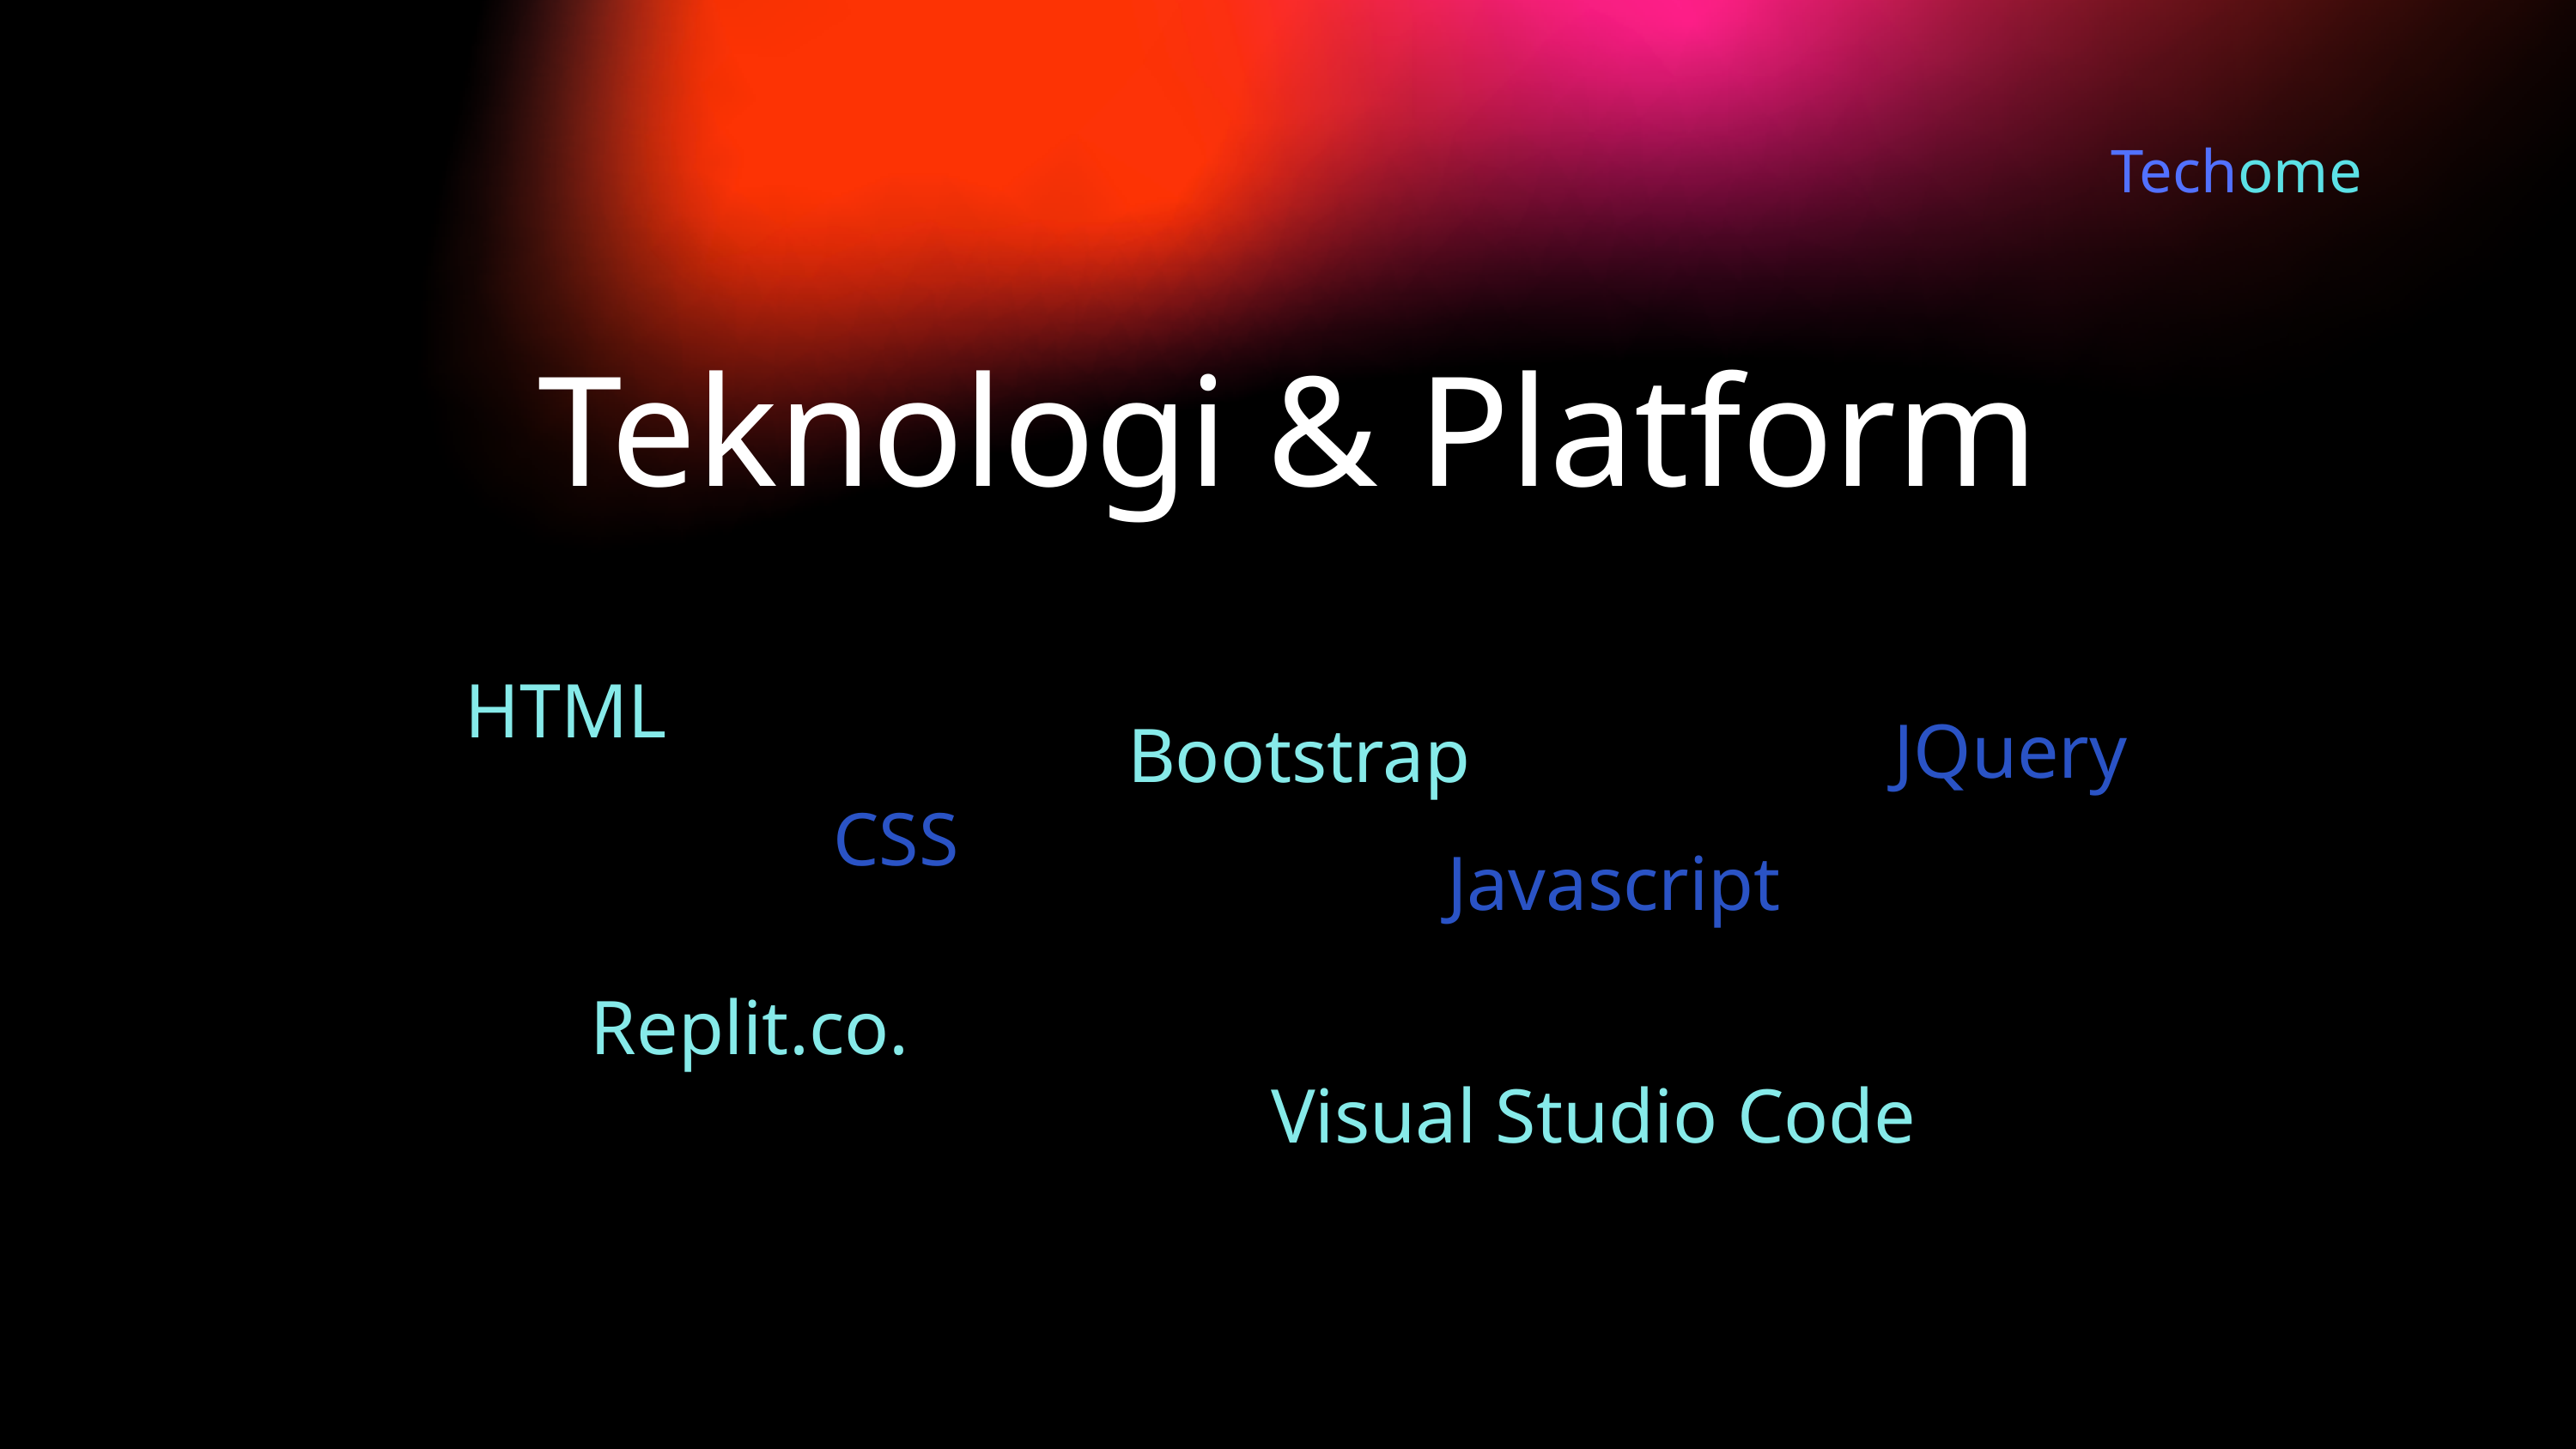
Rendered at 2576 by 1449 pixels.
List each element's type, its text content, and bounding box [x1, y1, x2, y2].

text_box Replit.co. [540, 982, 843, 1070]
picture [412, 0, 2576, 555]
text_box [848, 982, 2011, 1173]
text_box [144, 359, 2432, 973]
